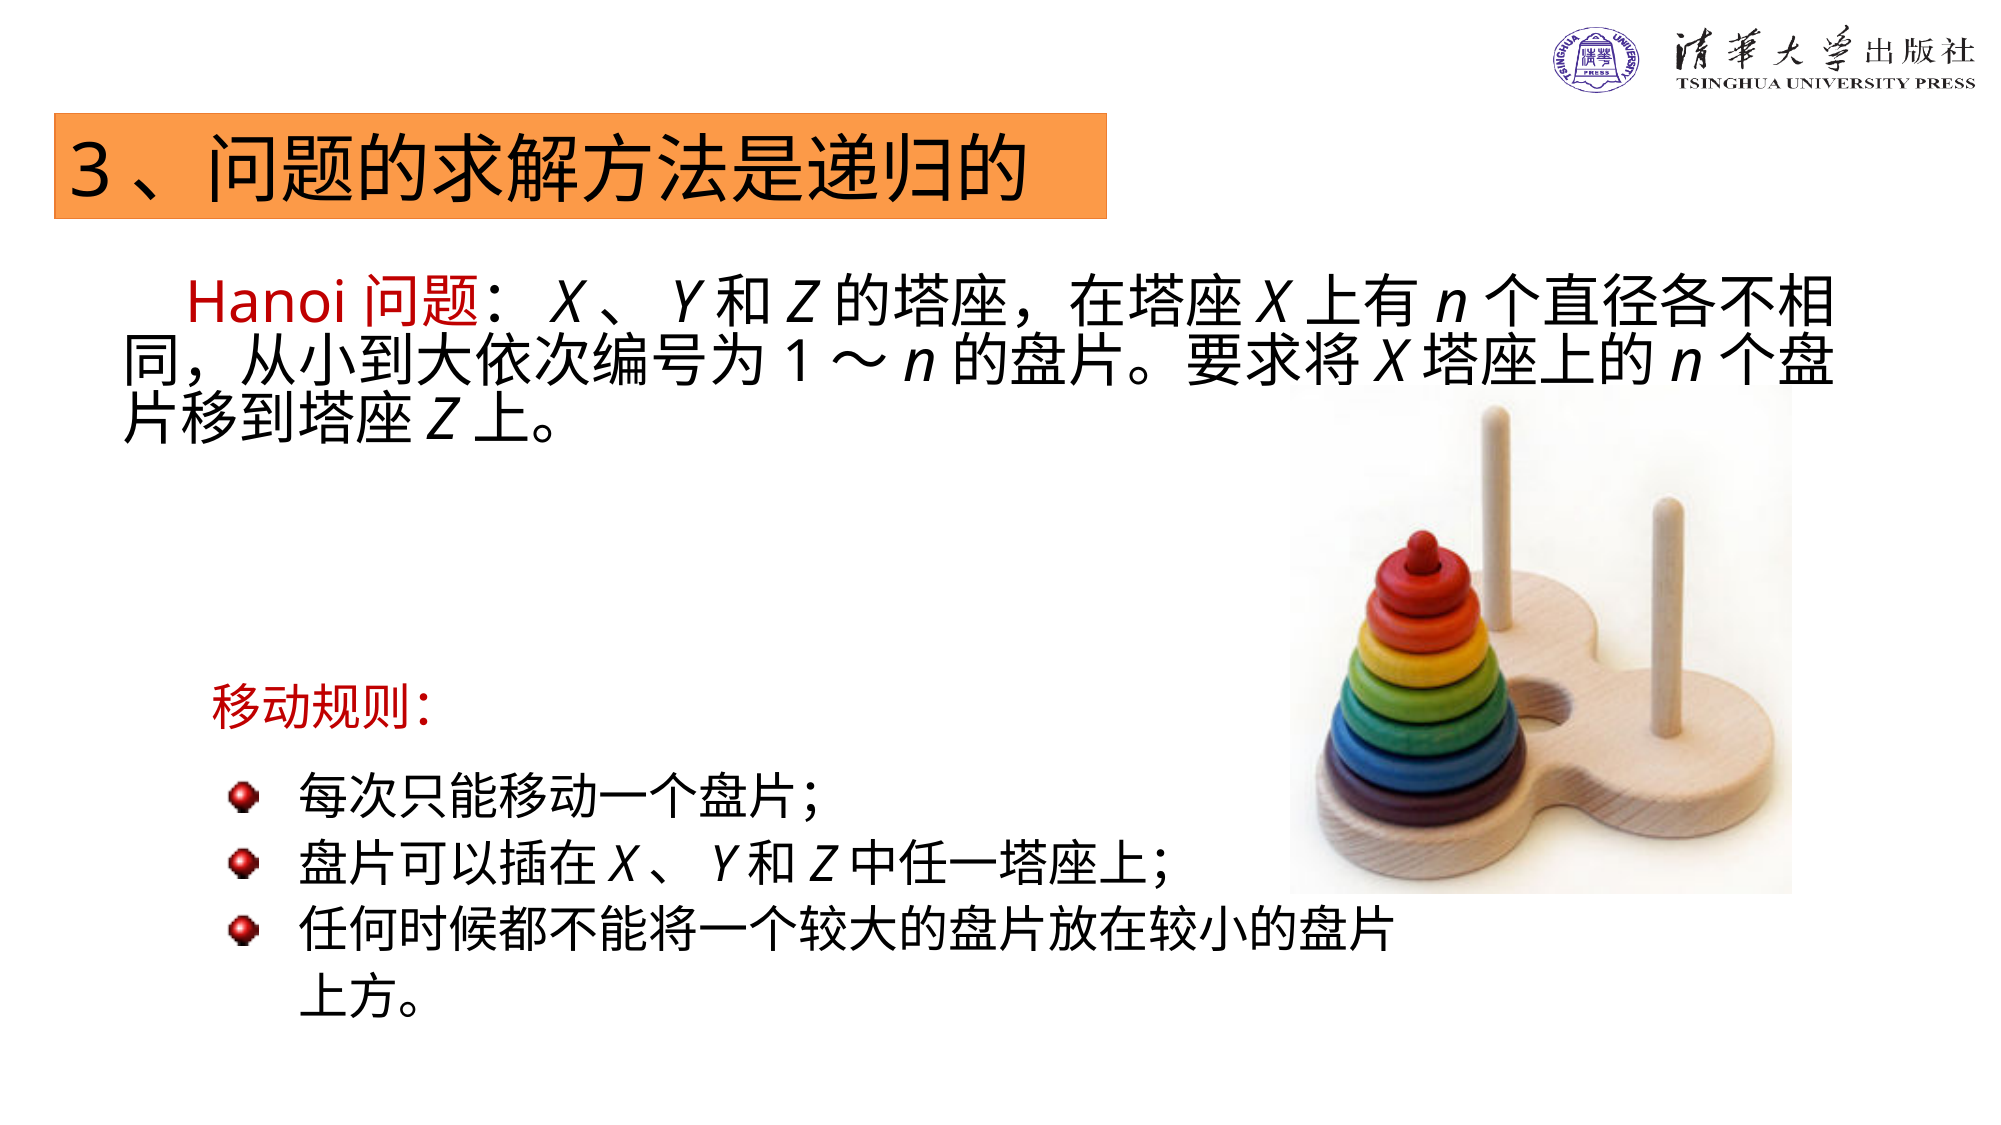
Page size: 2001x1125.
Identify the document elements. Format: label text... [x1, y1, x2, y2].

text_box 移动规则： [196, 668, 537, 744]
picture [223, 843, 259, 879]
text_box Hanoi问题：X、Y和Z的塔座，在塔座X上有n个直径各不相同，从小到大依次编号为1～n的盘片。要求将X塔座上的n个盘片移到塔座Z上。 [107, 268, 1851, 459]
picture [1504, 0, 2001, 144]
text_box 3、问题的求解方法是递归的 [54, 113, 1107, 219]
picture [1289, 385, 1792, 894]
picture [223, 776, 259, 813]
text_box 每次只能移动一个盘片； 盘片可以插在X、Y和Z中任一塔座上； 任何时候都不能将一个较大的盘片放在较小的盘片上方。 [208, 750, 1439, 1032]
picture [223, 910, 259, 946]
